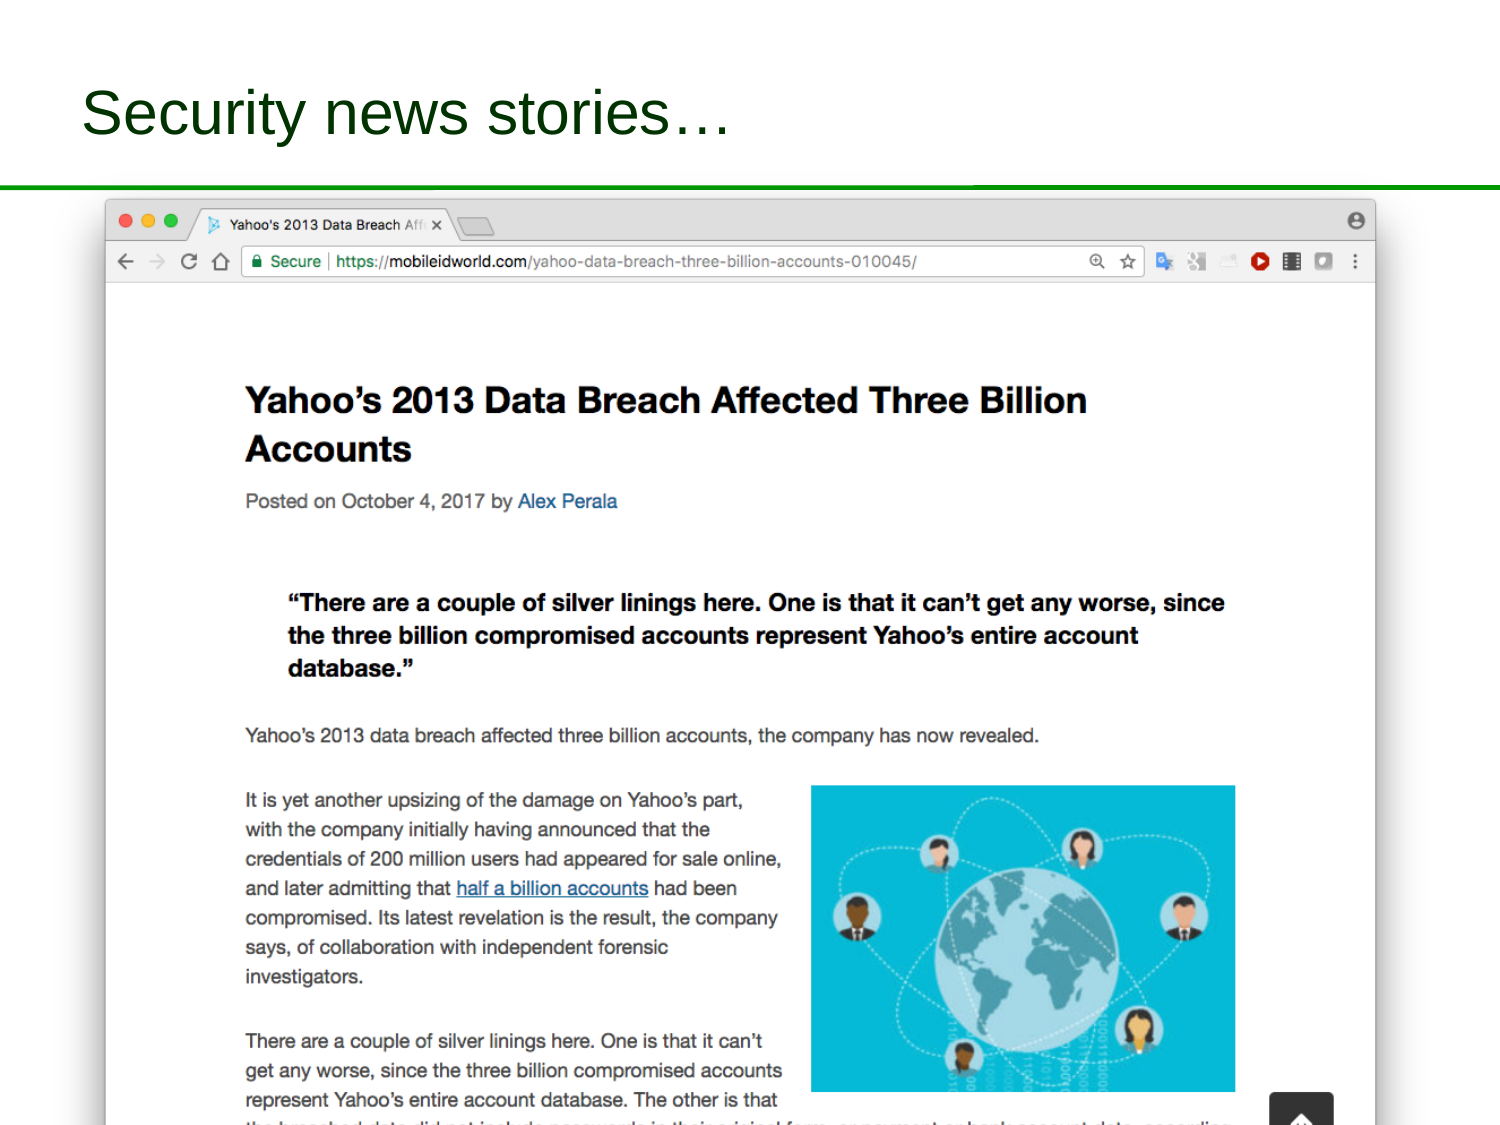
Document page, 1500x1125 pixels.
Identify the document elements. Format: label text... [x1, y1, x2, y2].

picture [41, 163, 1439, 1125]
title Security news stories… [66, 31, 1412, 162]
